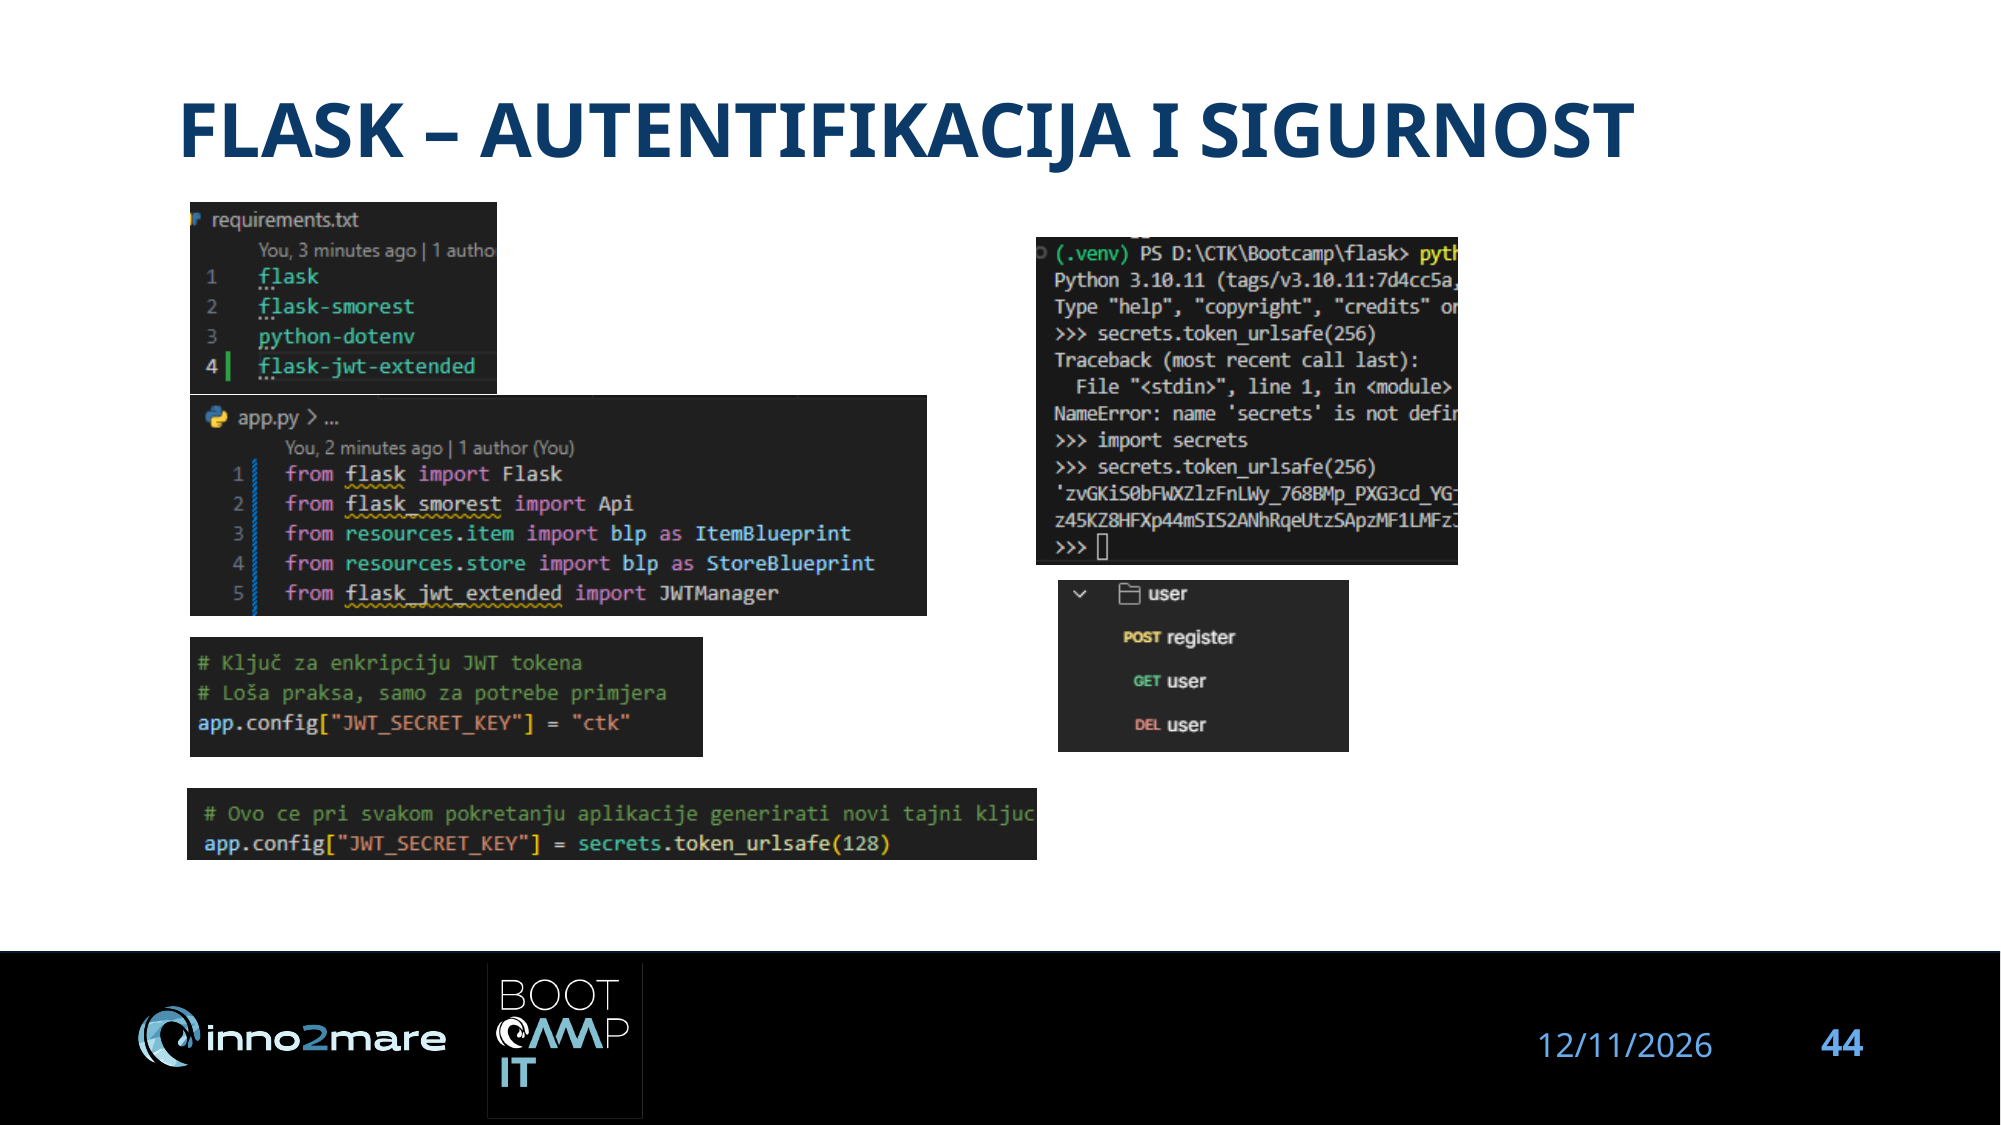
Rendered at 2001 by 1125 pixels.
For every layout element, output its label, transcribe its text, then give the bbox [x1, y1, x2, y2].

picture [190, 202, 497, 394]
picture [187, 788, 1037, 861]
text_box FLASK – Autentifikacija i sigurnost [162, 62, 1888, 203]
picture [138, 957, 690, 1124]
picture [190, 637, 703, 757]
picture [190, 395, 927, 616]
picture [1058, 580, 1349, 752]
picture [1036, 237, 1458, 565]
